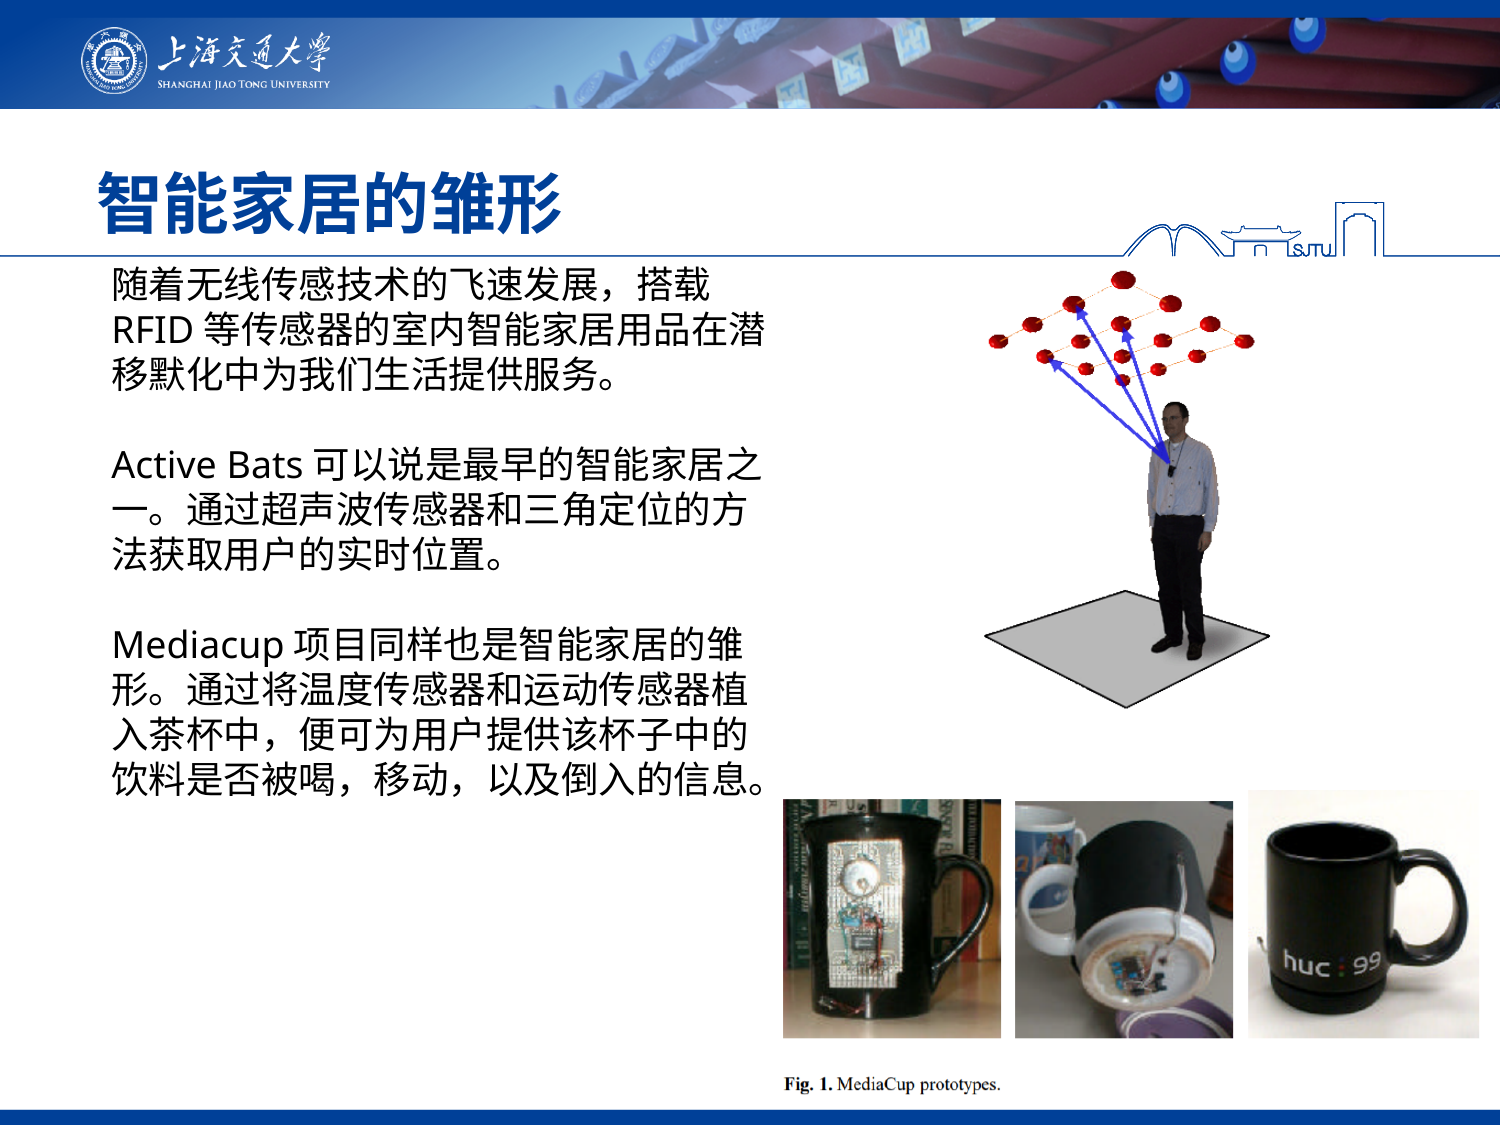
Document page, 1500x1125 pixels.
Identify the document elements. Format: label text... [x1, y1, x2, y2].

picture [761, 780, 1488, 1098]
picture [960, 253, 1290, 744]
title 智能家居的雏形 [81, 159, 1455, 254]
picture [0, 18, 1500, 109]
text_box 随着无线传感技术的飞速发展，搭载RFID等传感器的室内智能家居用品在潜移默化中为我们生活提供服务。 Active Bats可以说是最早的智能家居之一。通过超声波传感器和三角定位的方法获取用户的实时位置。 Mediacup项目同样也是智能家居的雏形。通过将温度传感器和运动传感器植入茶杯中，便可为用户提供该杯子中的饮料是否被喝，移动，以及倒入的信息。 [96, 253, 796, 854]
